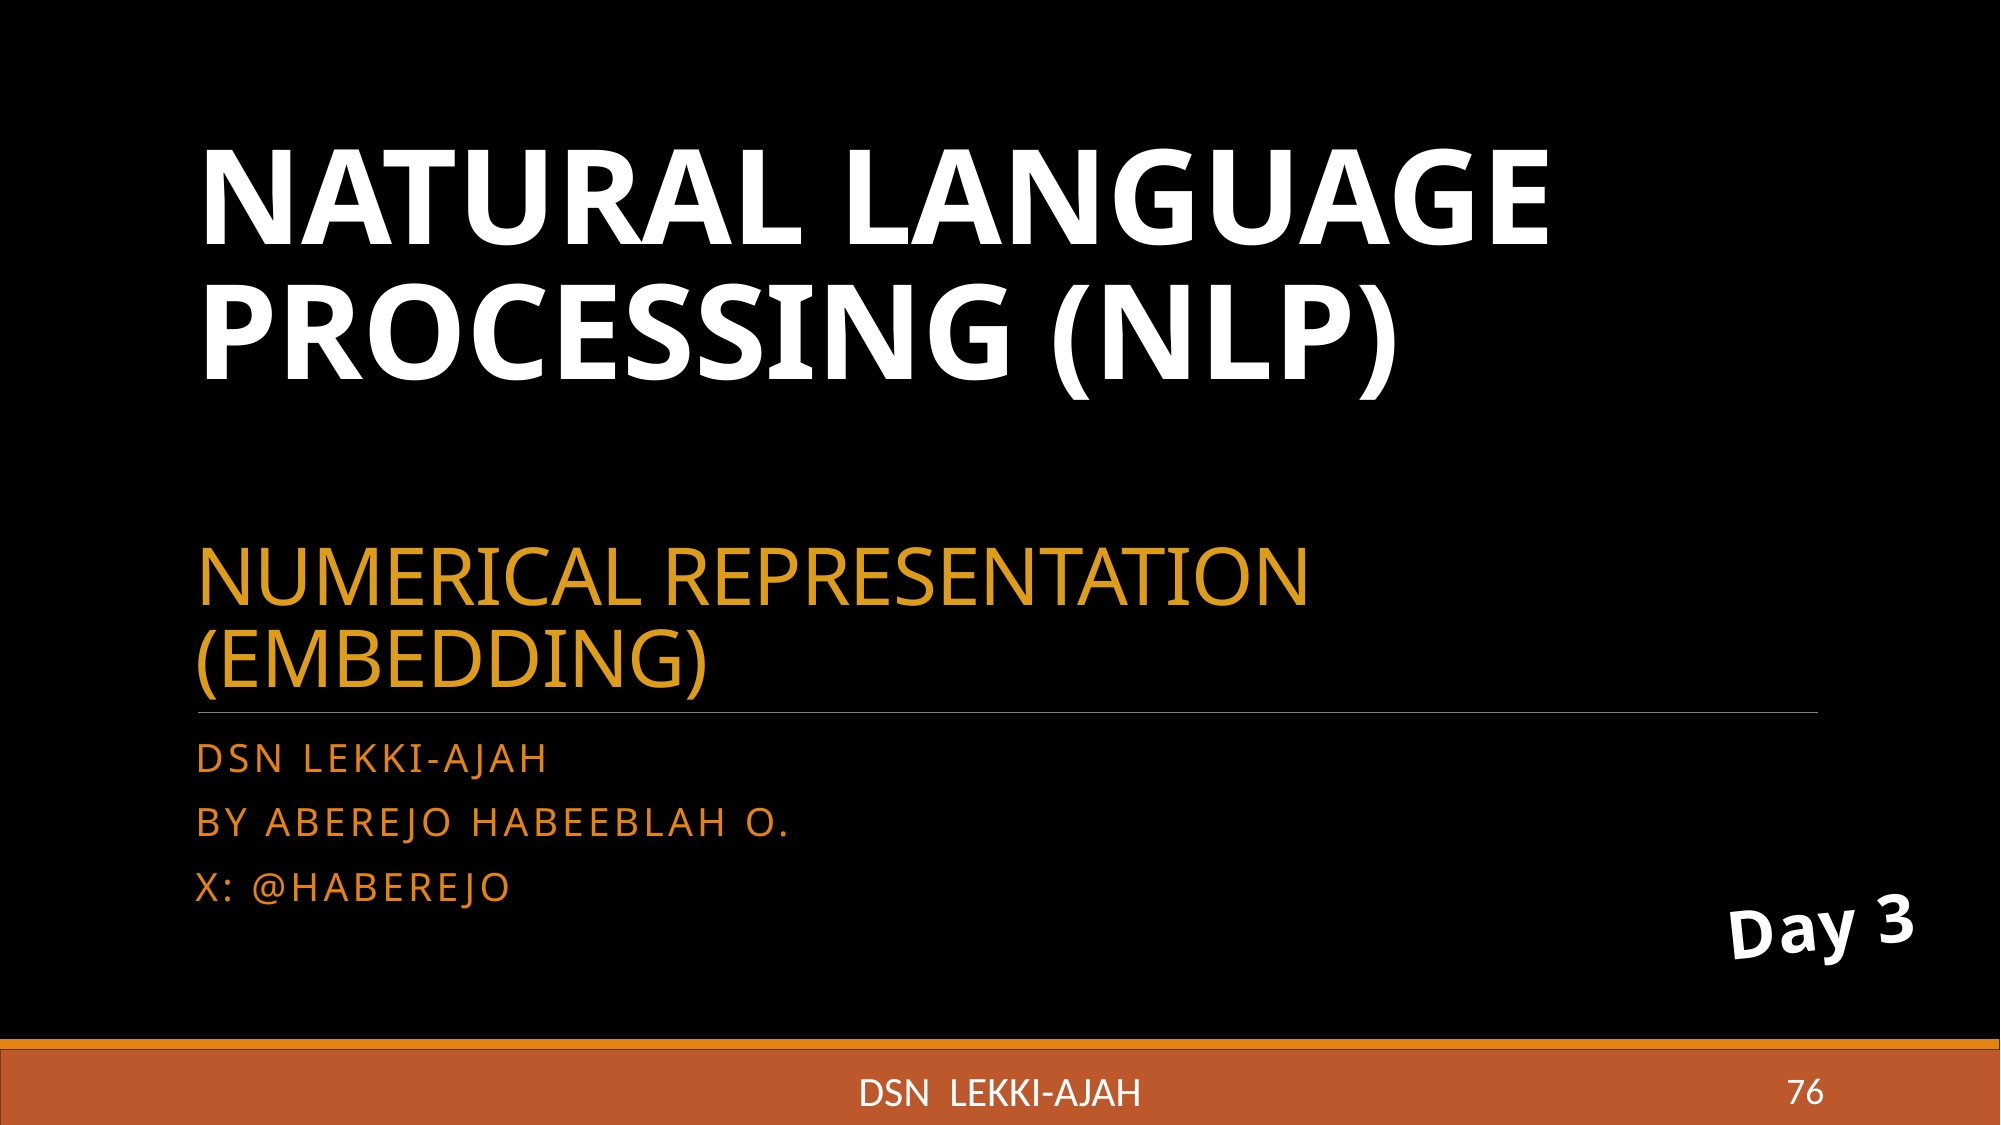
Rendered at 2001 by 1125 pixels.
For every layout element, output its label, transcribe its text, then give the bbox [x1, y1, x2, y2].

text_box Day 3 [1706, 853, 1954, 983]
subtitle DSN LEKKI-AJAH BY ABEREJO HABEEBLAH O. X: @haberejo [180, 730, 1831, 919]
footer DSN LEKKI-AJAH [604, 1059, 1396, 1120]
title NATURAL LANGUAGE PROCESSING (NLP) NUMERICAL REPRESENTATION (EMBEDDING) [180, 126, 1830, 712]
slide_number 76 [1624, 1059, 1840, 1120]
